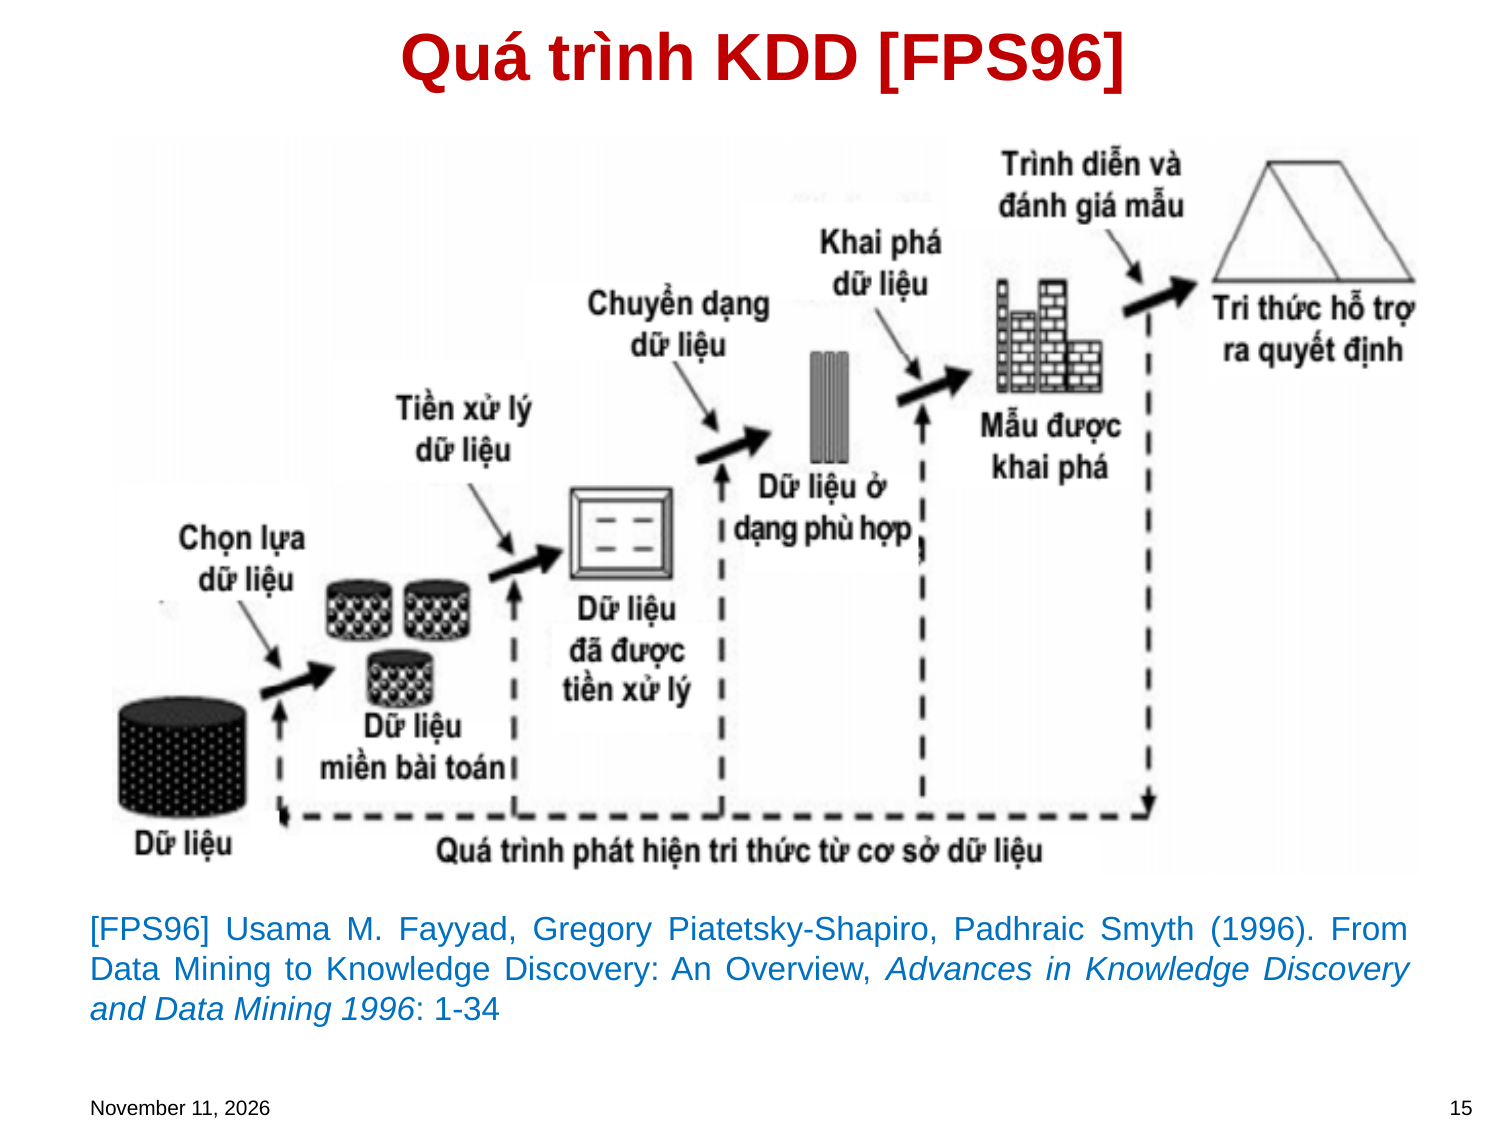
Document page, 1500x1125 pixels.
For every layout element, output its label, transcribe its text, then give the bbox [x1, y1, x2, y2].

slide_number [74, 1087, 426, 1125]
picture [112, 137, 1426, 876]
title Quá trình KDD [FPS96] [385, 0, 1500, 102]
text_box [FPS96] Usama M. Fayyad, Gregory Piatetsky-Shapiro, Padhraic Smyth (1996). From Data Mining to Knowledge Discovery: An Overview, Advances in Knowledge Discovery and Data Mining 1996: 1-34 [74, 900, 1425, 1025]
slide_number 15 [1137, 1087, 1488, 1125]
